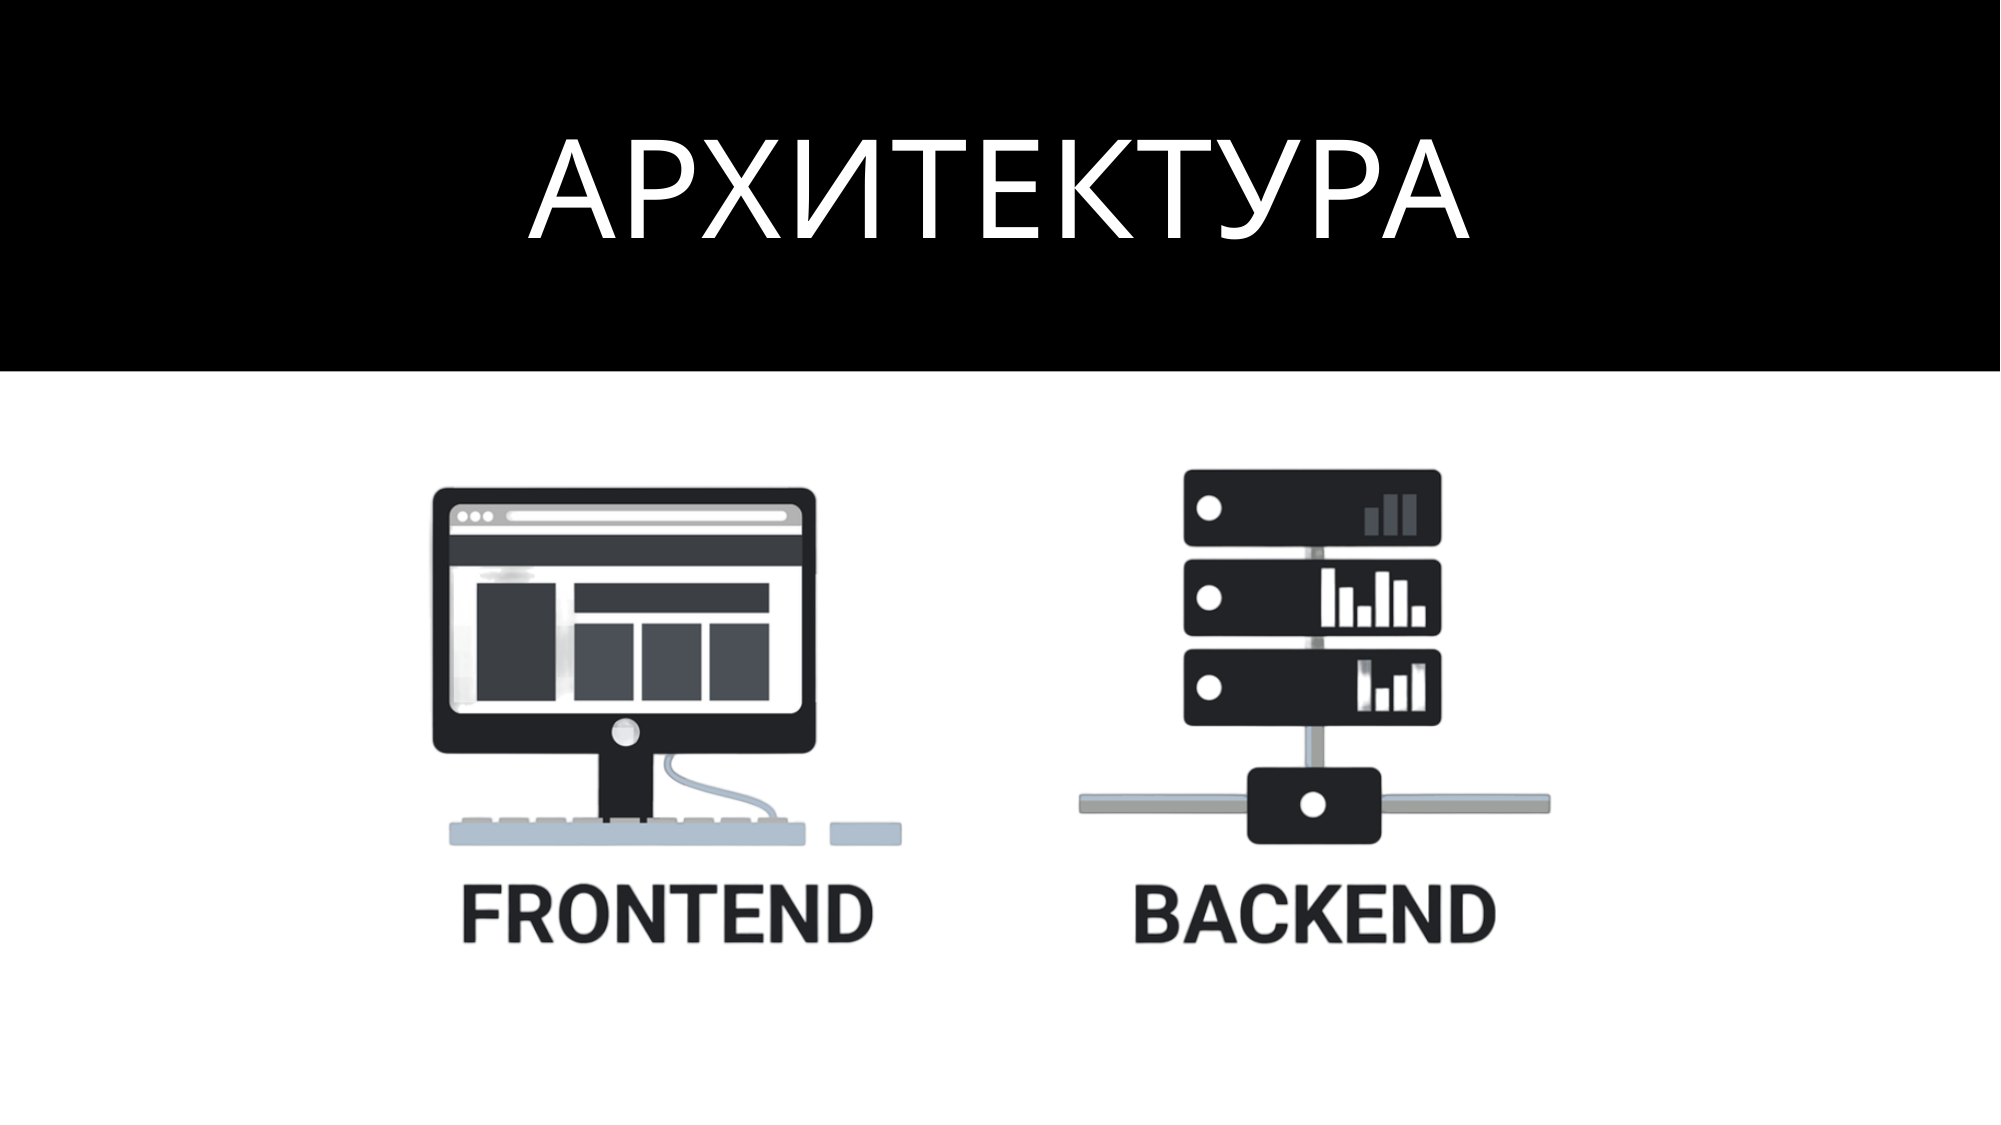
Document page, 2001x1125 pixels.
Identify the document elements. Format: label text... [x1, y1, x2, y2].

title Архитектура [157, 54, 1842, 334]
picture [351, 317, 1649, 1125]
